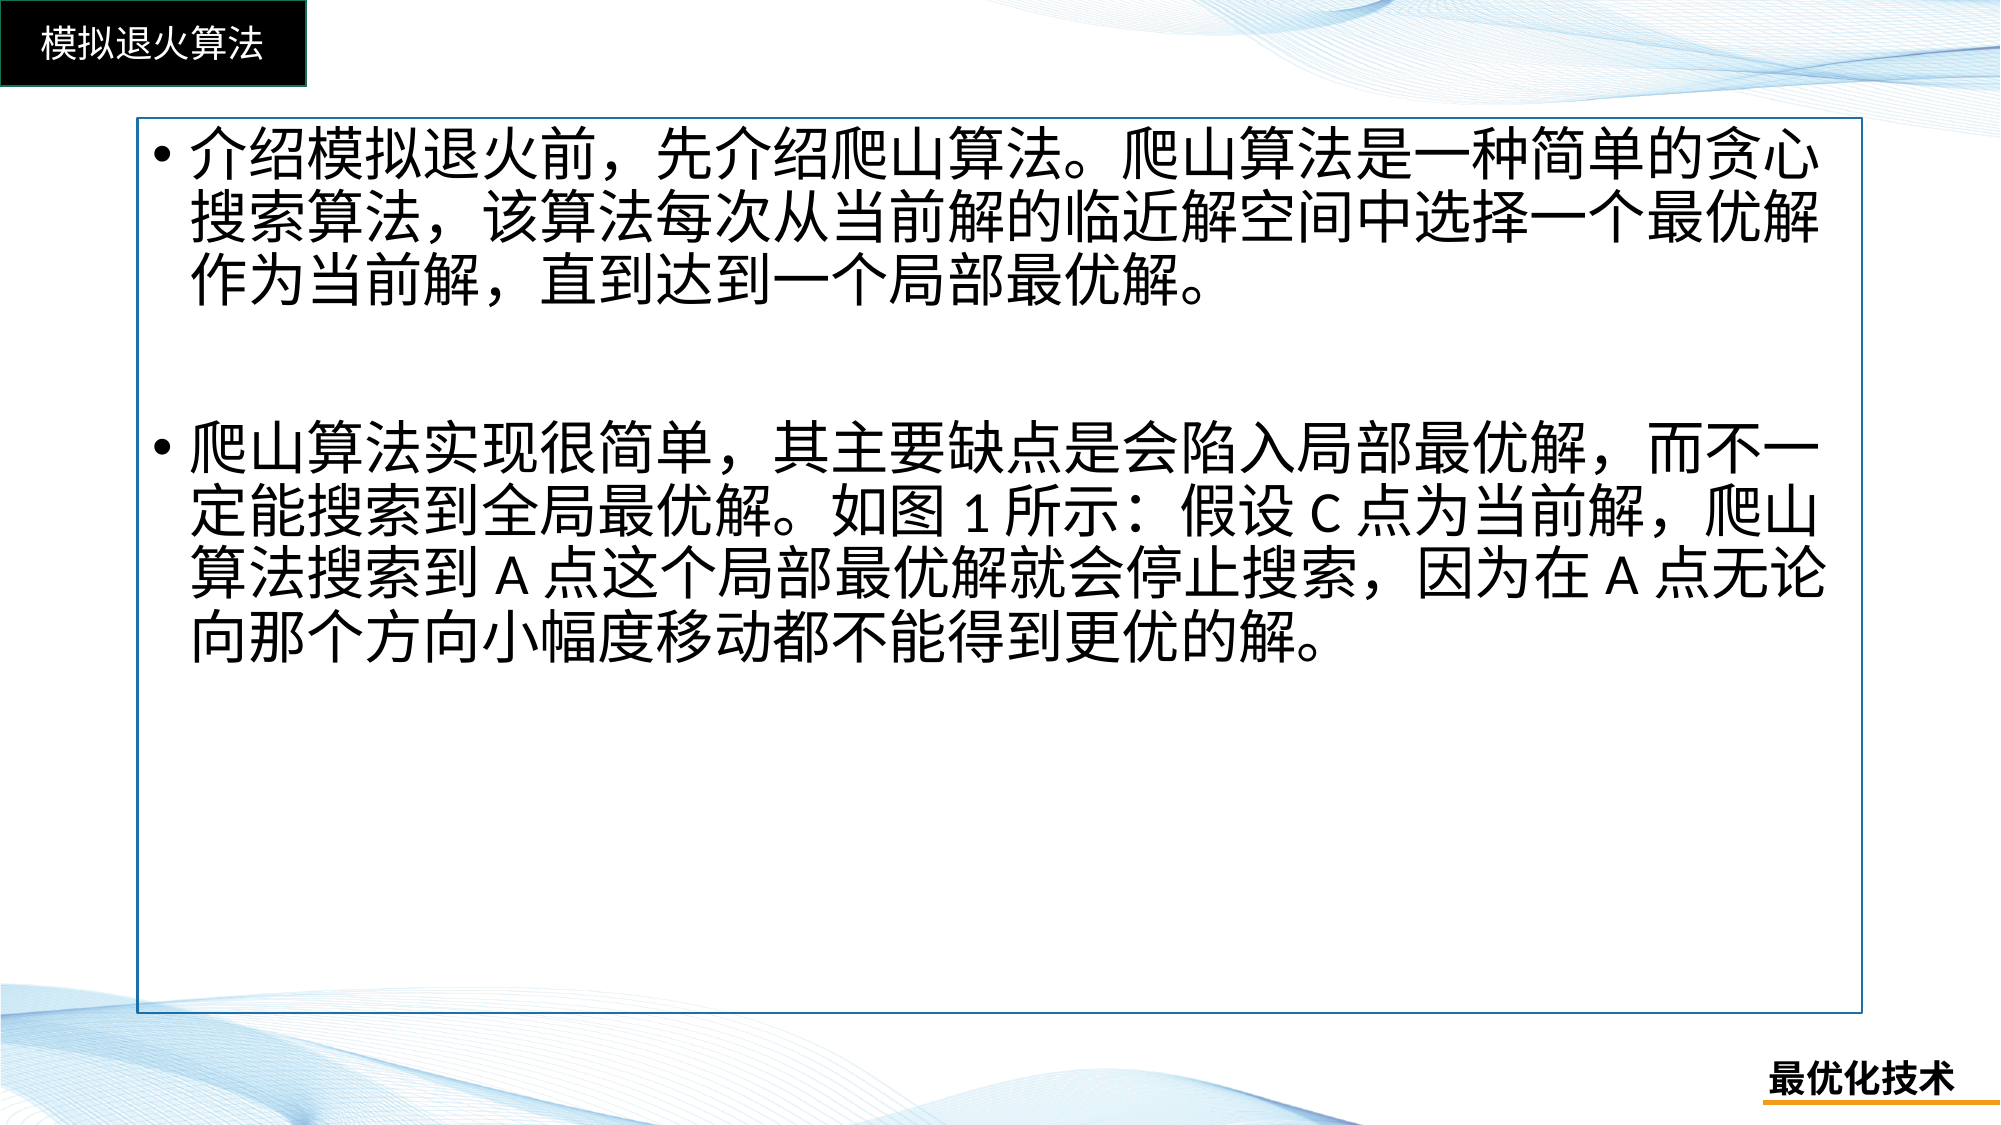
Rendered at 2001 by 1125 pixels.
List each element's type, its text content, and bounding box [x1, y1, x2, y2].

picture [885, 1, 1999, 148]
list 介绍模拟退火前，先介绍爬山算法。爬山算法是一种简单的贪心搜索算法，该算法每次从当前解的临近解空间中选择一个最优解作为当前解，直到达到一个局部最优解。 爬山算法实现很简单，其主要缺点是会陷入局部最优解，而不一定能搜索到全局最优解。如图1所示：假设C点为当前解，爬山算法搜索到A点这个局部最优解就会停止搜索，因为在A点无论向那个方向小幅度移动都不能得到更优的解。 [136, 117, 1863, 1014]
picture [2, 977, 1590, 1125]
